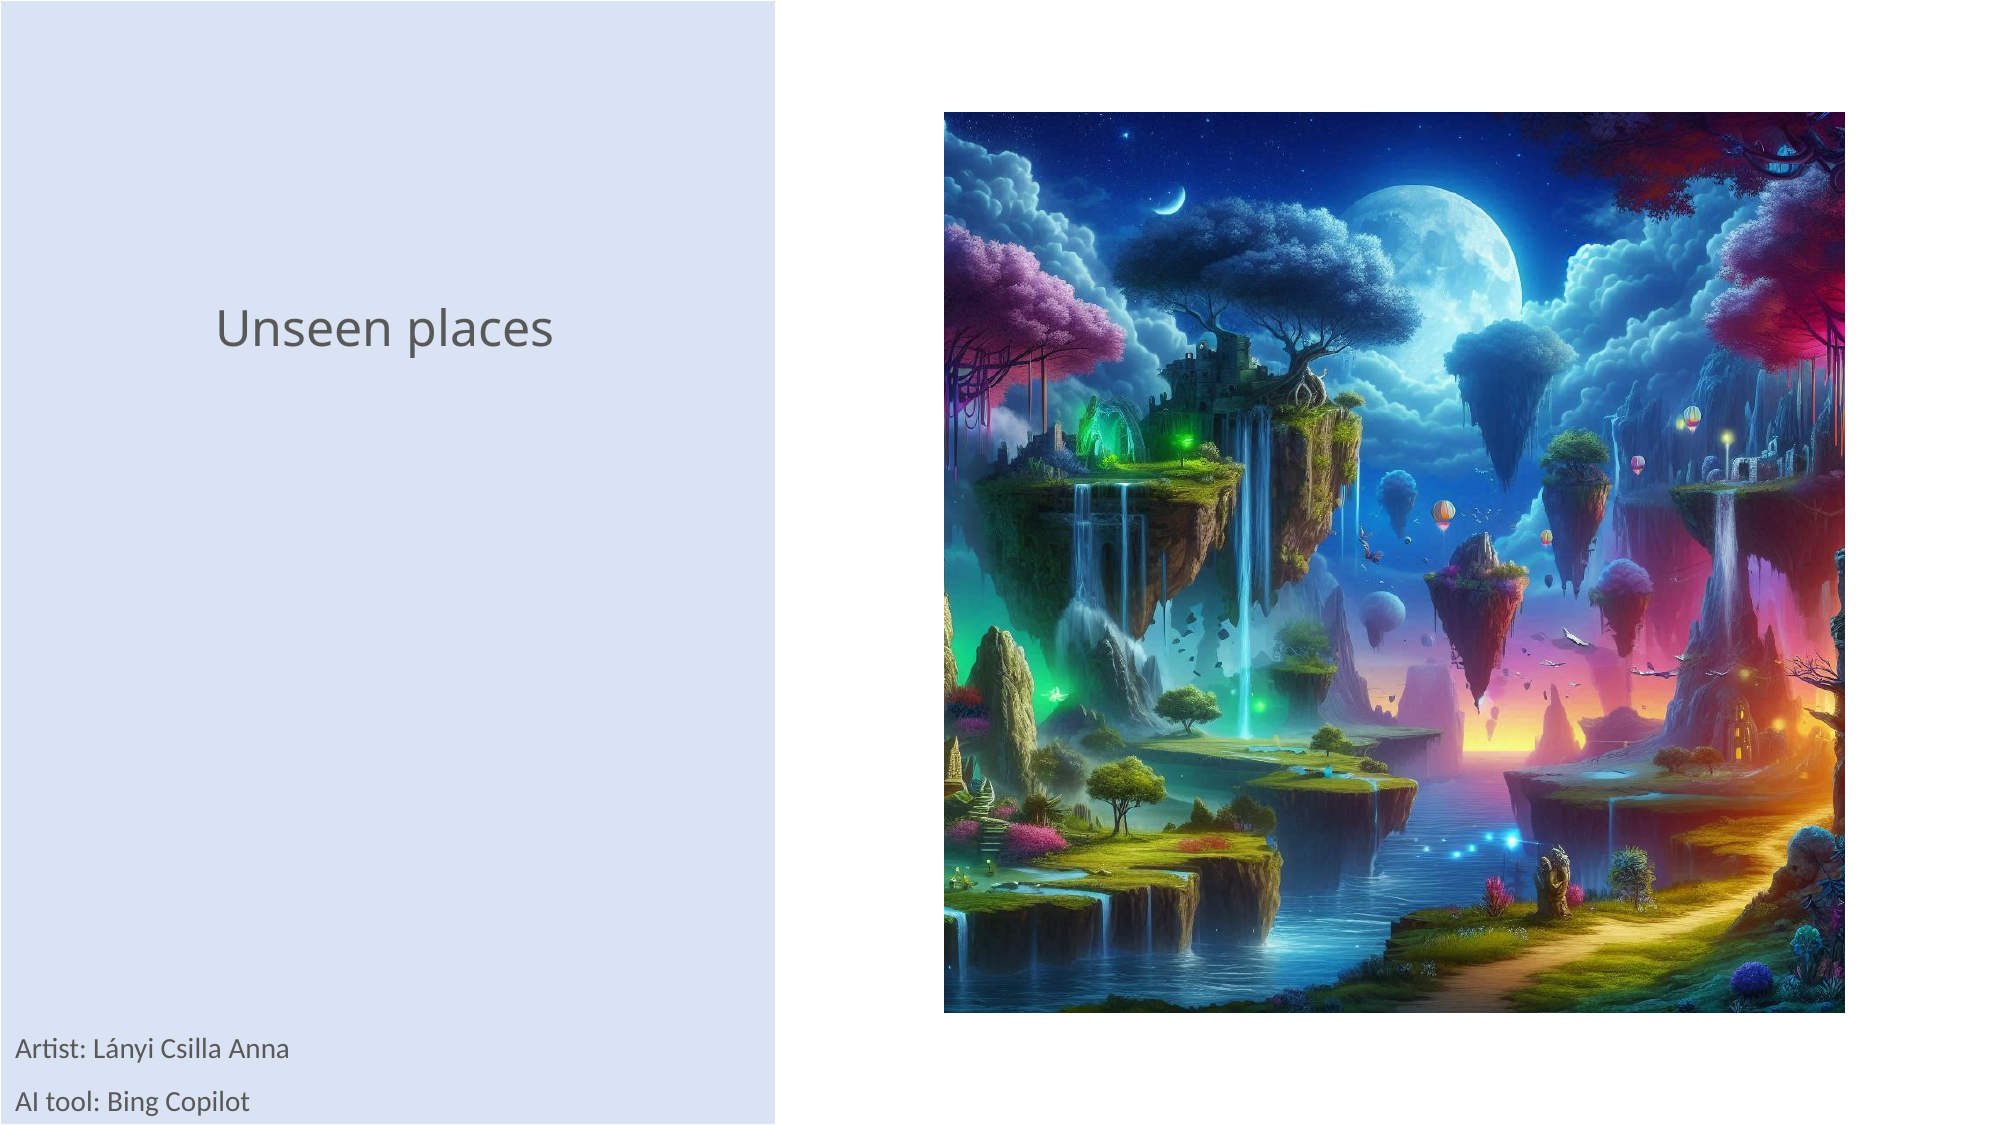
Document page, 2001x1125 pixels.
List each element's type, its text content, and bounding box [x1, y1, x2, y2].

text_box Unseen places [0, 295, 774, 830]
text_box [777, 0, 2000, 1125]
text_box [0, 0, 777, 1125]
picture [944, 112, 1845, 1013]
text_box Artist: Lányi Csilla Anna AI tool: Bing Copilot [0, 856, 480, 1125]
